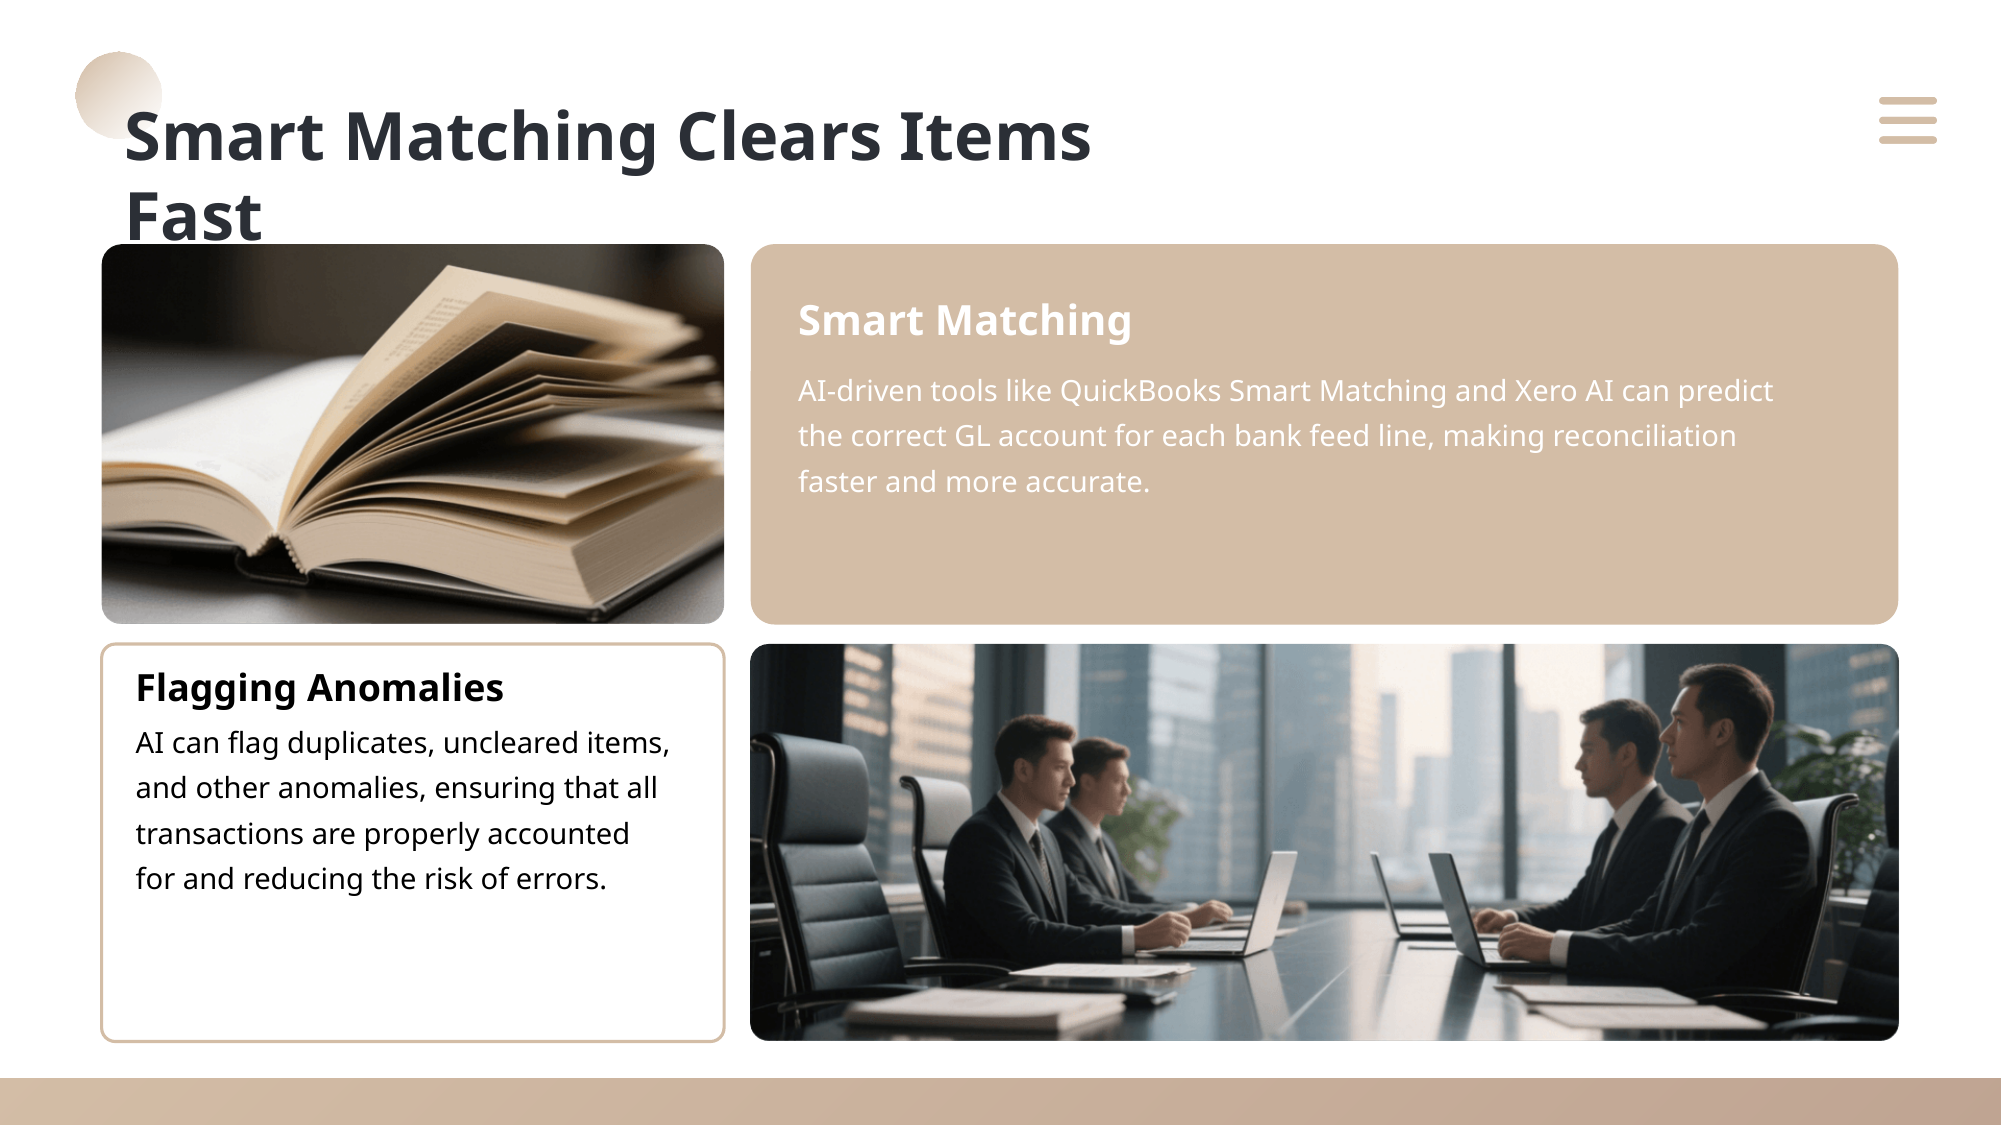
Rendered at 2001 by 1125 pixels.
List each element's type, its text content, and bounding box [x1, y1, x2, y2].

text_box [750, 244, 1899, 625]
text_box [1879, 136, 1937, 144]
text_box Smart Matching [783, 286, 1840, 352]
picture [101, 244, 725, 625]
text_box Flagging Anomalies [120, 656, 693, 706]
text_box Smart Matching Clears Items Fast [109, 85, 1139, 261]
text_box AI-driven tools like QuickBooks Smart Matching and Xero AI can predict the correct GL account for each bank feed line, making reconciliation faster and more accurate. [783, 354, 1840, 506]
picture [749, 643, 1900, 1042]
text_box [1879, 116, 1937, 124]
text_box [101, 644, 725, 1042]
text_box AI can flag duplicates, uncleared items, and other anomalies, ensuring that all transactions are properly accounted for and reducing the risk of errors. [120, 706, 693, 904]
text_box [57, 33, 170, 147]
text_box [1879, 97, 1937, 105]
text_box [0, 1078, 2000, 1125]
